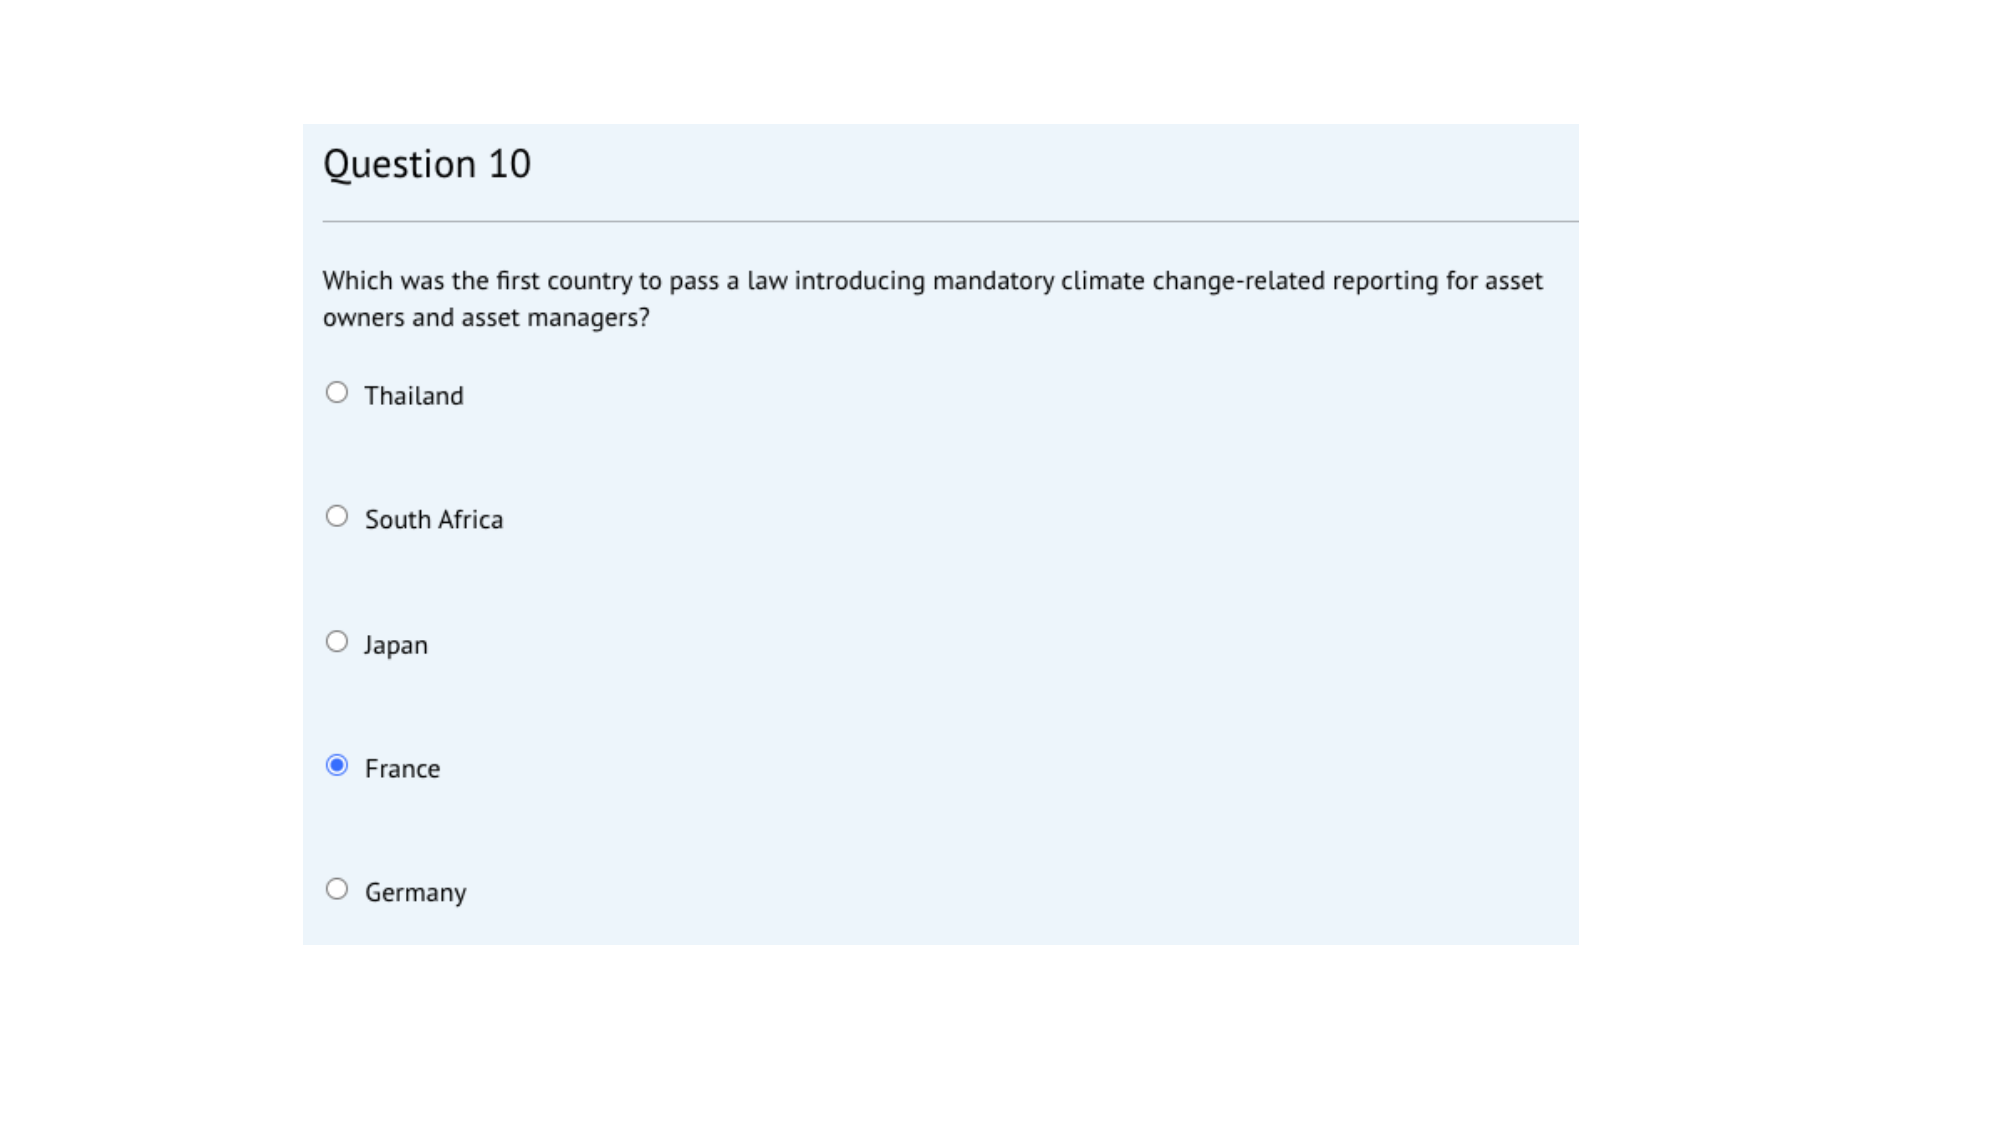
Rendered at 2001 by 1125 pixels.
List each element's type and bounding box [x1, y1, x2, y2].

picture [303, 124, 1579, 945]
